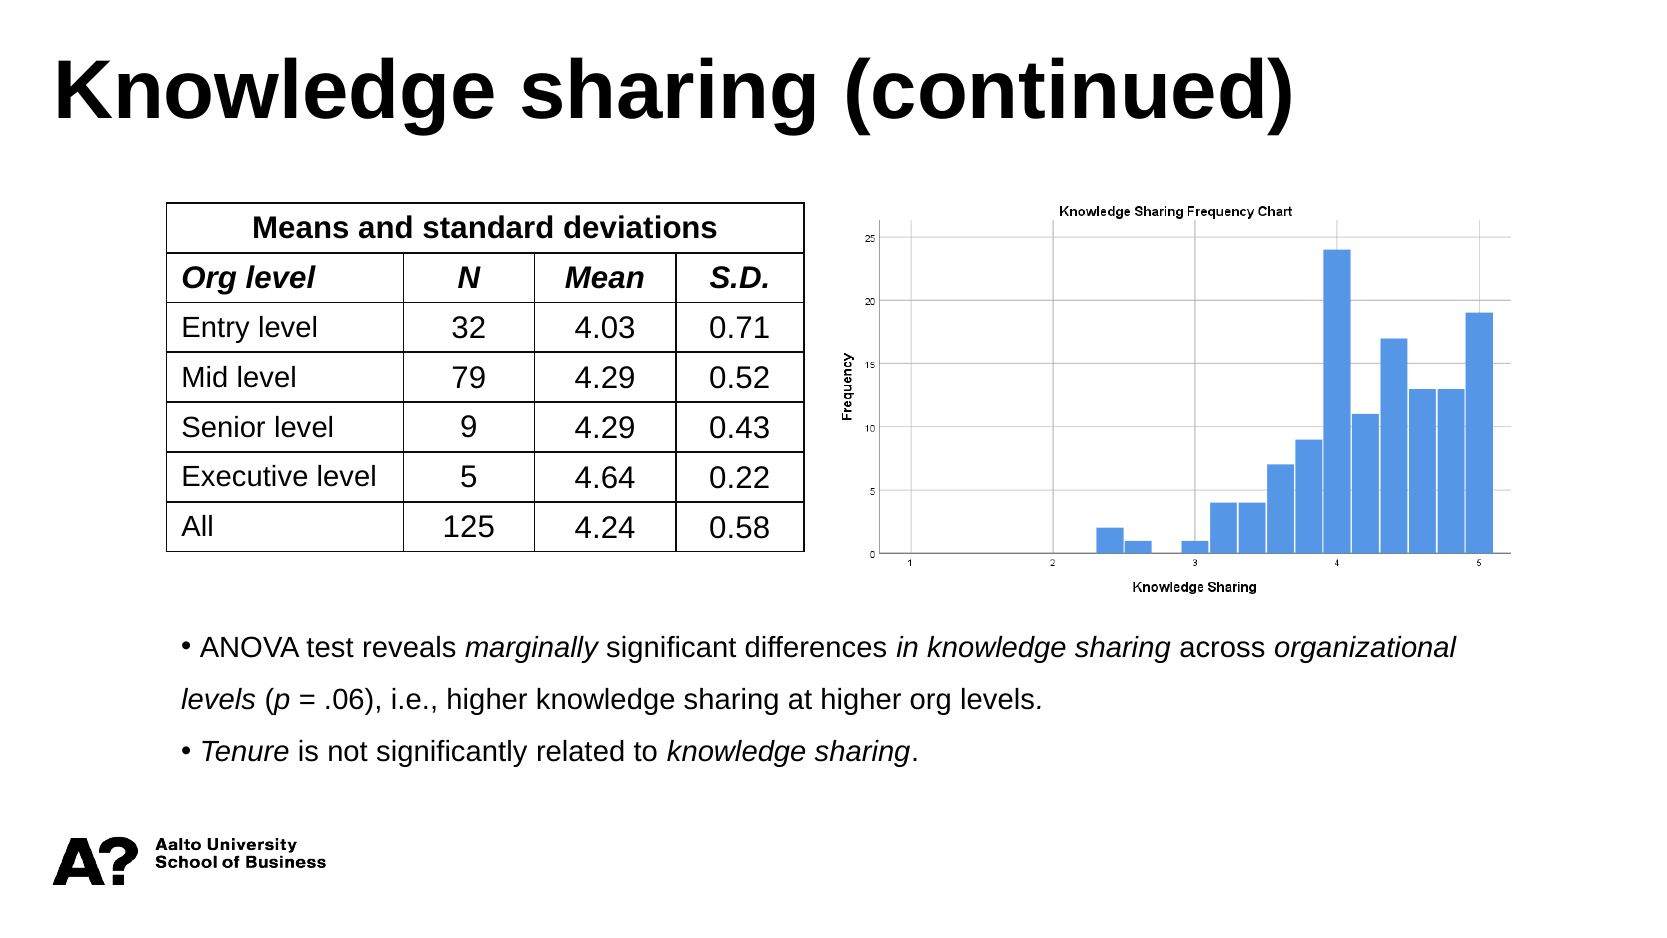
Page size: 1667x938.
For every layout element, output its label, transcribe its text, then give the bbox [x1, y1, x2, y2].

table_cell 0.43 [677, 403, 803, 451]
table_cell 4.29 [535, 353, 675, 401]
table_cell 5 [404, 453, 534, 501]
table_cell 79 [404, 353, 534, 401]
table_cell Senior level [167, 403, 403, 451]
table_cell Entry level [167, 303, 403, 351]
table_cell S.D. [677, 254, 803, 302]
table_cell 4.24 [535, 503, 675, 551]
picture [824, 192, 1526, 606]
table_cell 125 [404, 503, 534, 551]
text_box ANOVA test reveals marginally significant differences in knowledge sharing across organizational levels (p = .06), i.e., higher knowledge sharing at higher org levels. Tenure is not significantly related to knowledge sharing. [166, 603, 1493, 776]
table_cell 4.03 [535, 303, 675, 351]
table_cell 32 [404, 303, 534, 351]
list Knowledge sharing (continued) [53, 35, 1603, 221]
table_cell 4.29 [535, 403, 675, 451]
table_cell 0.71 [677, 303, 803, 351]
table_cell All [167, 503, 403, 551]
table_cell 4.64 [535, 453, 675, 501]
table_cell Org level [167, 254, 403, 302]
table_header Means and standard deviations [167, 204, 803, 252]
table_cell 0.58 [677, 503, 803, 551]
table_cell 0.52 [677, 353, 803, 401]
table_cell Executive level [167, 453, 403, 501]
table_cell Mean [535, 254, 675, 302]
table_cell 9 [404, 403, 534, 451]
picture [0, 791, 378, 932]
table_cell Mid level [167, 353, 403, 401]
table_cell 0.22 [677, 453, 803, 501]
table_cell N [404, 254, 534, 302]
